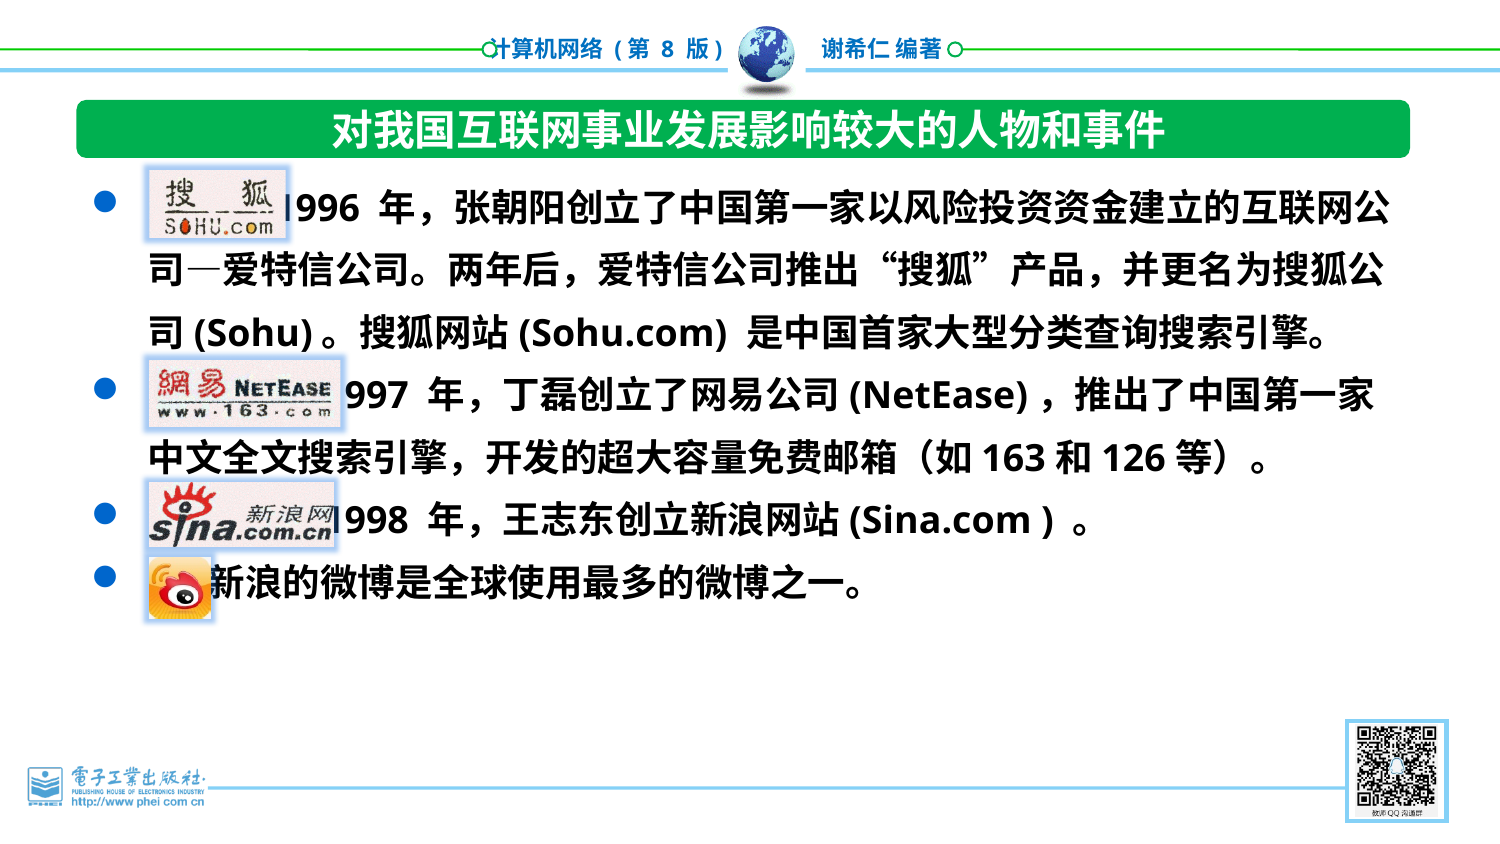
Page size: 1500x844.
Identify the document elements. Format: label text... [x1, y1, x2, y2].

picture [23, 764, 208, 809]
picture [736, 24, 796, 99]
list 1996 年，张朝阳创立了中国第一家以风险投资资金建立的互联网公司—爱特信公司。两年后，爱特信公司推出“搜狐”产品，并更名为搜狐公司(Sohu)。搜狐网站(Sohu.com) 是中国首家大型分类查询搜索引擎。 1997 年，丁磊创立了网易公司(NetEase)，推出了中国第一家中文全文搜索引擎，开发的超大容量免费邮箱（如163和126等）。 1998 年，王志东创立新浪网站(Sina.com ) 。 新浪的微博是全球使用最多的微博之一。 [76, 159, 1410, 716]
picture [149, 169, 286, 240]
picture [148, 557, 211, 619]
list 对我国互联网事业发展影响较大的人物和事件 [204, 99, 1293, 158]
picture [148, 359, 341, 427]
picture [148, 482, 334, 548]
picture [1355, 724, 1438, 817]
